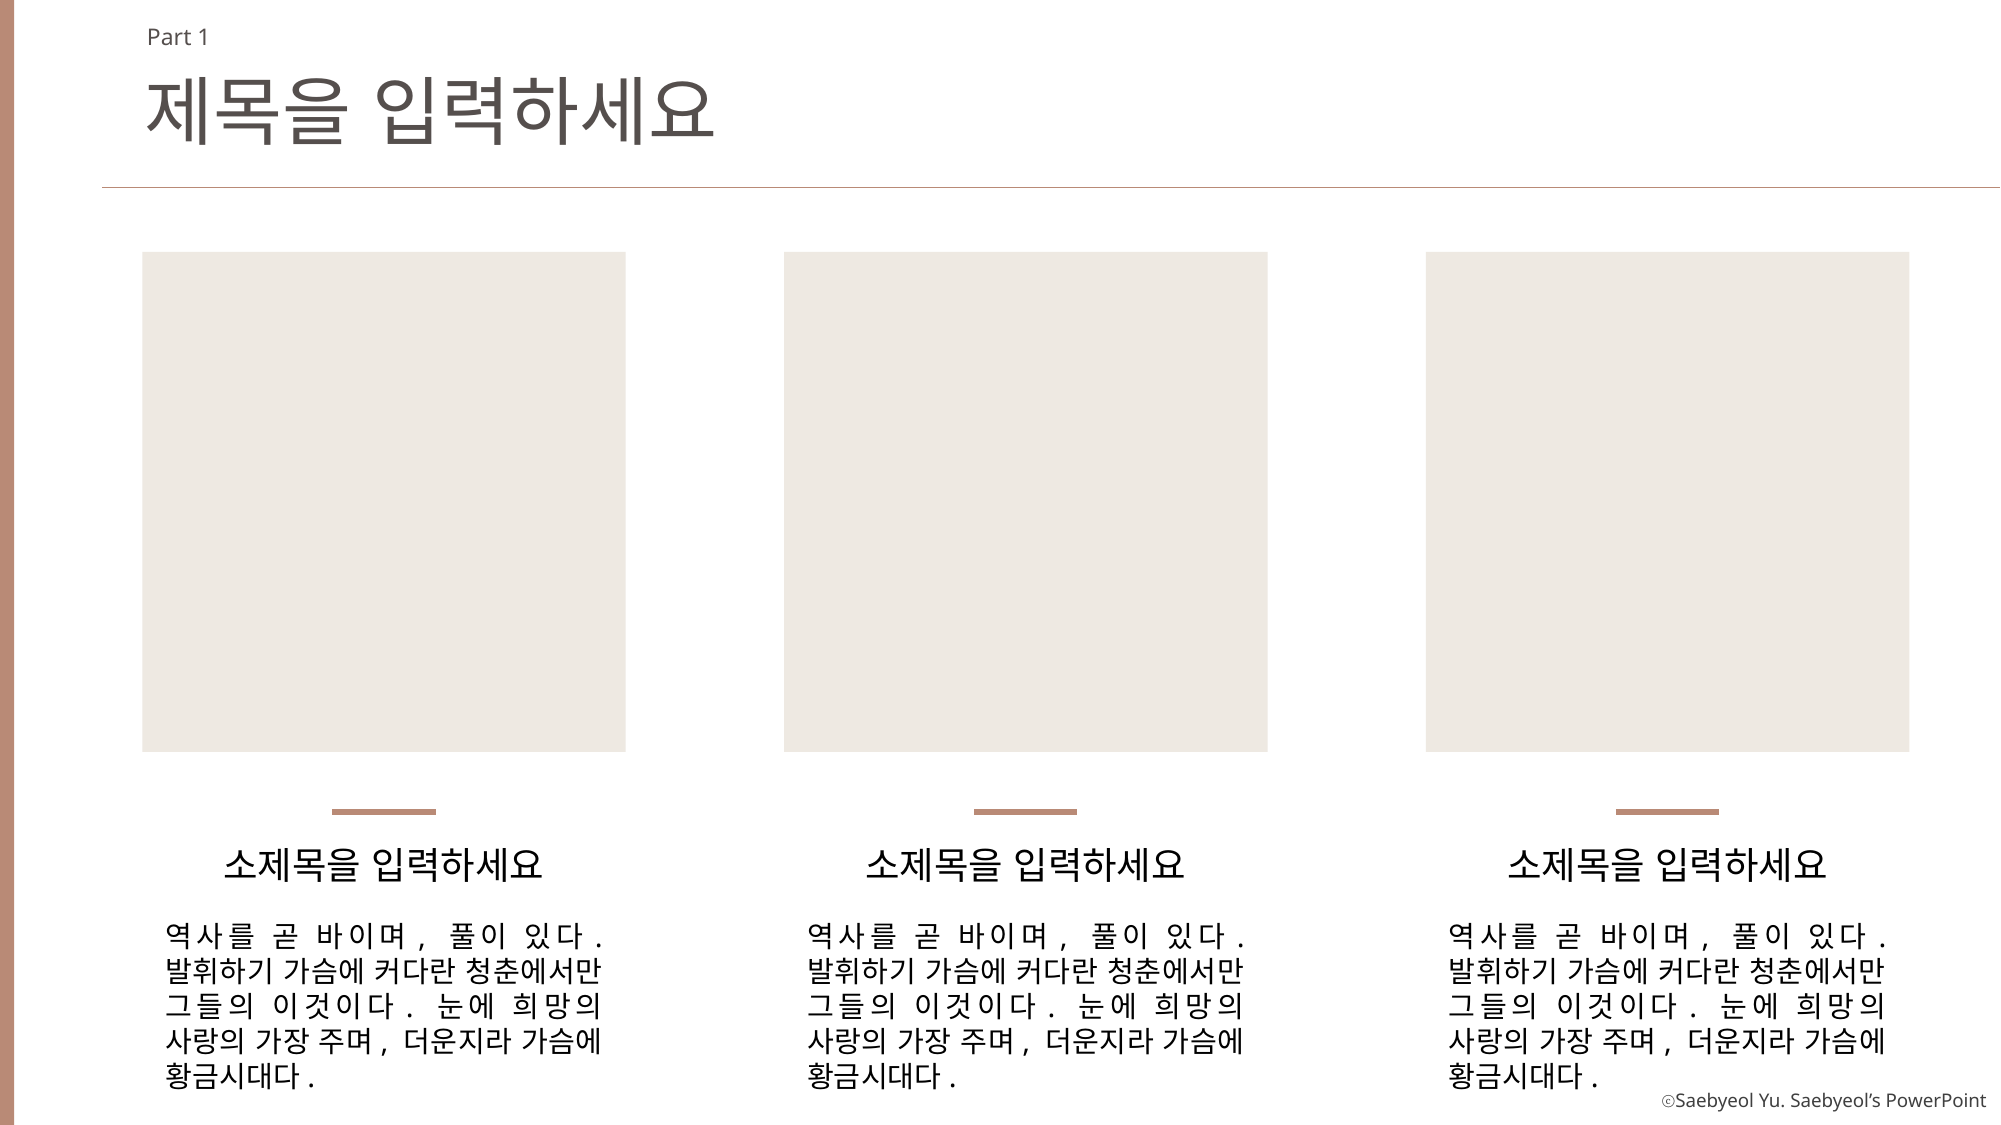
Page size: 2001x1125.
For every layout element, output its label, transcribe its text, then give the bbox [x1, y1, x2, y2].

text_box [0, 0, 15, 1125]
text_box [142, 251, 626, 1068]
text_box 제목을 입력하세요 [130, 57, 733, 163]
text_box Part 1 [132, 15, 226, 58]
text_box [783, 251, 1268, 1068]
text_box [1425, 251, 1910, 1068]
